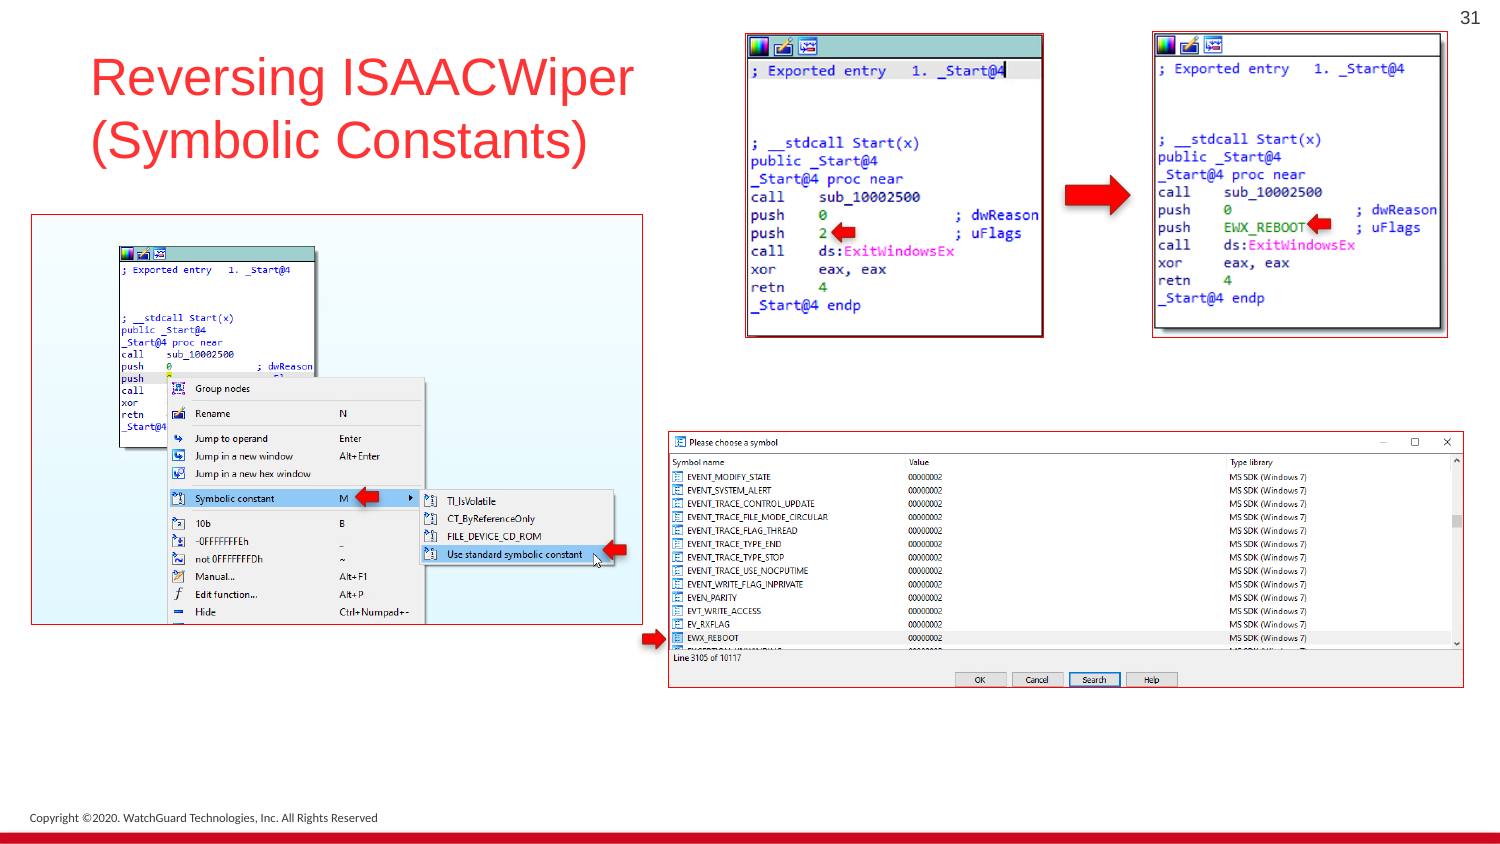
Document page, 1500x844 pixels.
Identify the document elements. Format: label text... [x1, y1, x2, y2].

text_box [642, 628, 663, 650]
picture [745, 33, 1044, 338]
picture [1151, 31, 1448, 338]
picture [31, 214, 644, 625]
title Reversing ISAACWiper (Symbolic Constants) [75, 33, 669, 177]
text_box [1065, 175, 1131, 216]
slide_number 31 [1398, 0, 1497, 40]
picture [668, 430, 1464, 688]
